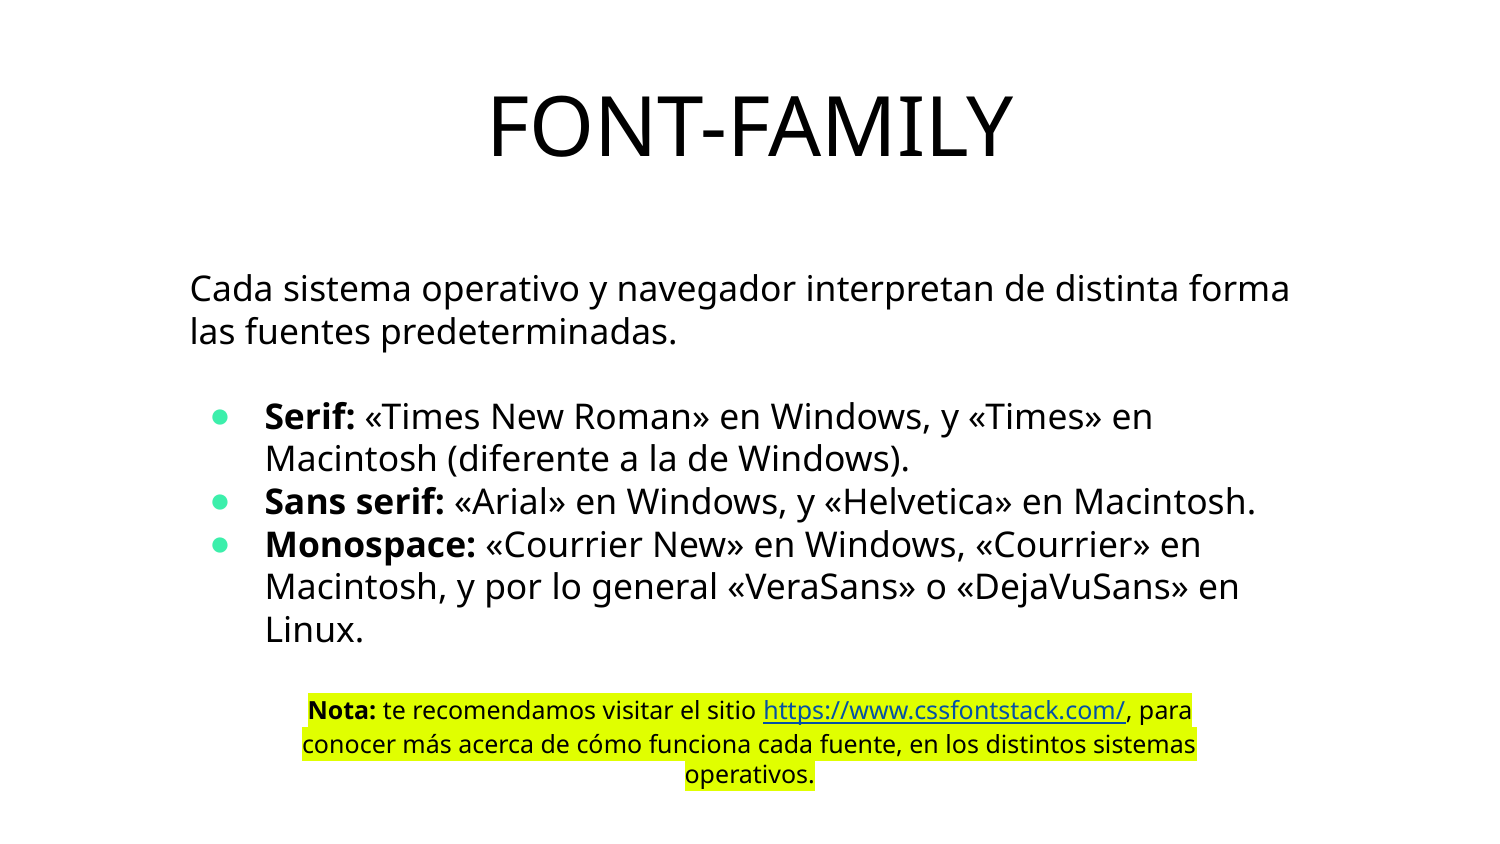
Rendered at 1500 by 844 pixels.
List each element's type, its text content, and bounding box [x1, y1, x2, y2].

text_box Cada sistema operativo y navegador interpretan de distinta forma las fuentes predeterminadas. Serif: «Times New Roman» en Windows, y «Times» en Macintosh (diferente a la de Windows). Sans serif: «Arial» en Windows, y «Helvetica» en Macintosh. Monospace: «Courrier New» en Windows, «Courrier» en Macintosh, y por lo general «VeraSans» o «DejaVuSans» en Linux. [174, 251, 1326, 593]
text_box Nota: te recomendamos visitar el sitio https://www.cssfontstack.com/, para conocer más acerca de cómo funciona cada fuente, en los distintos sistemas operativos. [269, 679, 1230, 768]
text_box FONT-FAMILY [238, 43, 1262, 239]
